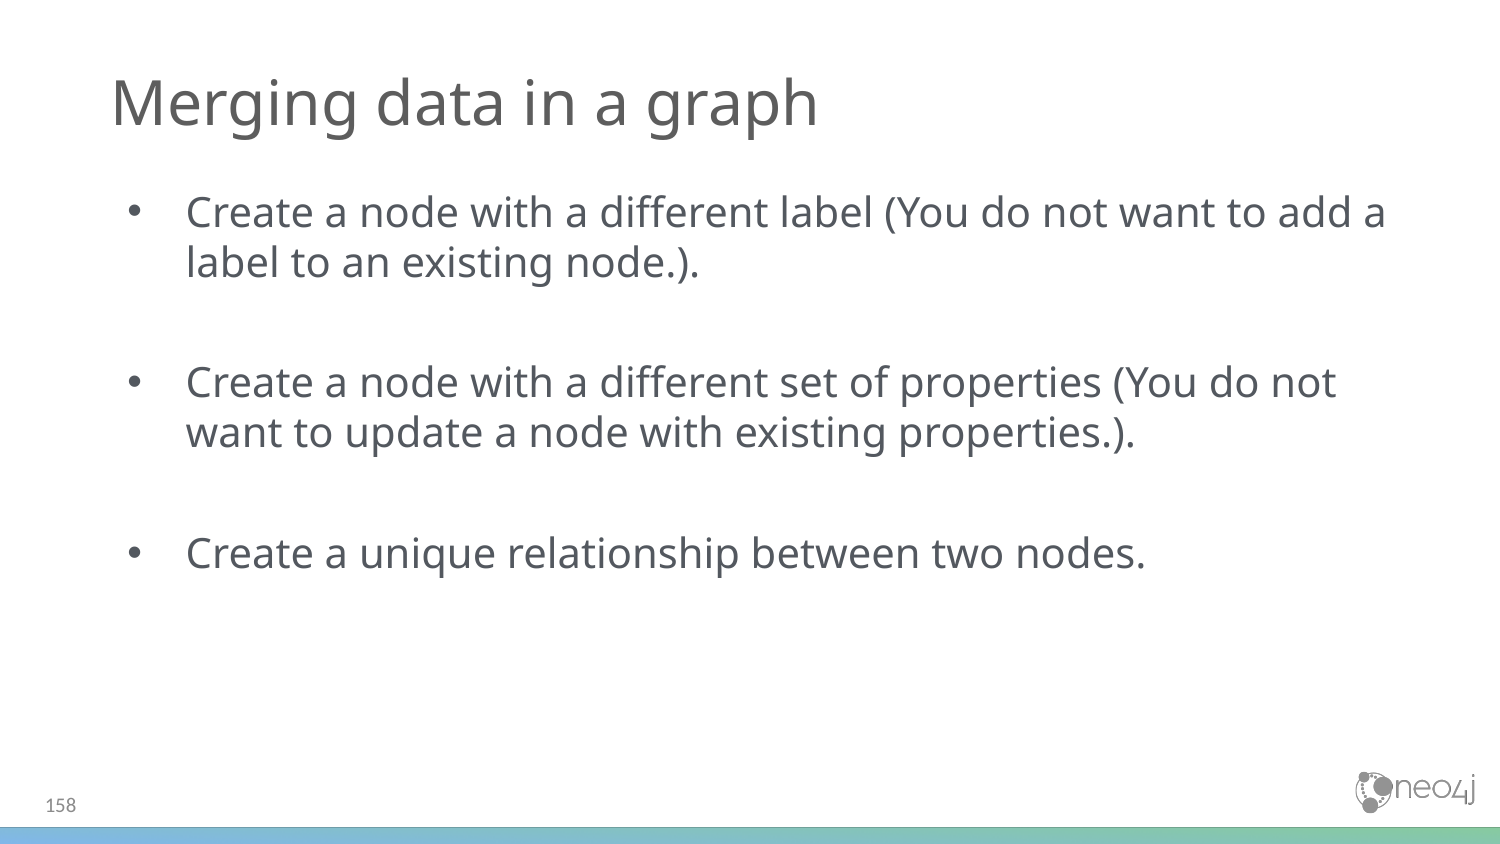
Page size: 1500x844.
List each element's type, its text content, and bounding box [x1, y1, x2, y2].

title Merging data in a graph [95, 29, 1438, 170]
picture [1352, 767, 1479, 818]
picture [0, 826, 1500, 844]
list Create a node with a different label (You do not want to add a label to an existing node.). Create a node with a different set of properties (You do not want to update a node with existing properties.). Create a unique relationship between two nodes. [95, 170, 1438, 730]
slide_number ‹#› [25, 781, 96, 827]
